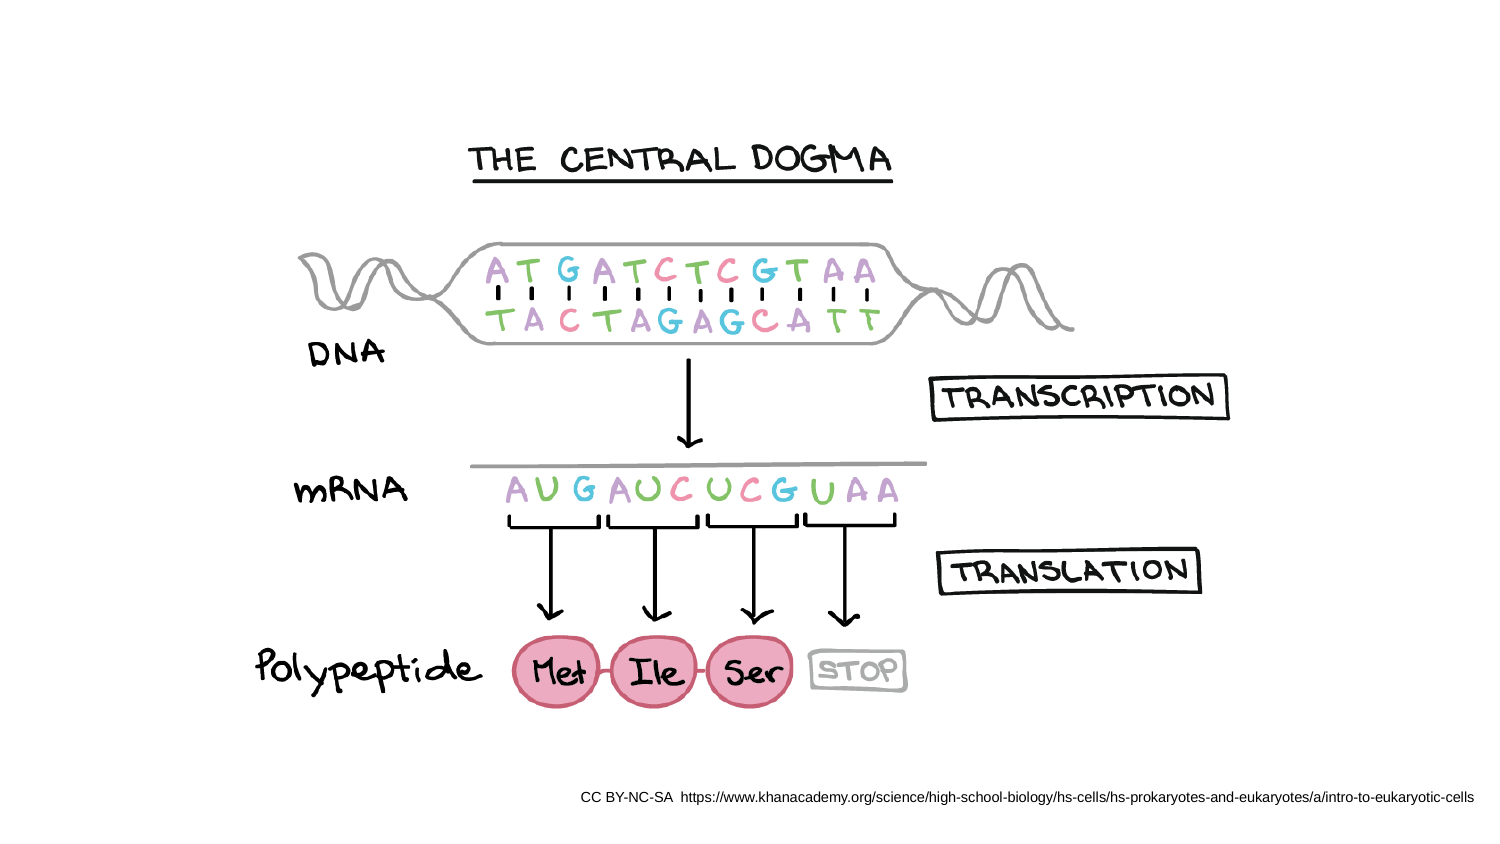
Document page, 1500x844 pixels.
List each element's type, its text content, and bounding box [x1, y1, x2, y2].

text_box CC BY-NC-SA https://www.khanacademy.org/science/high-school-biology/hs-cells/hs-prokaryotes-and-eukaryotes/a/intro-to-eukaryotic-cells [565, 772, 1500, 844]
picture [35, 124, 1486, 719]
